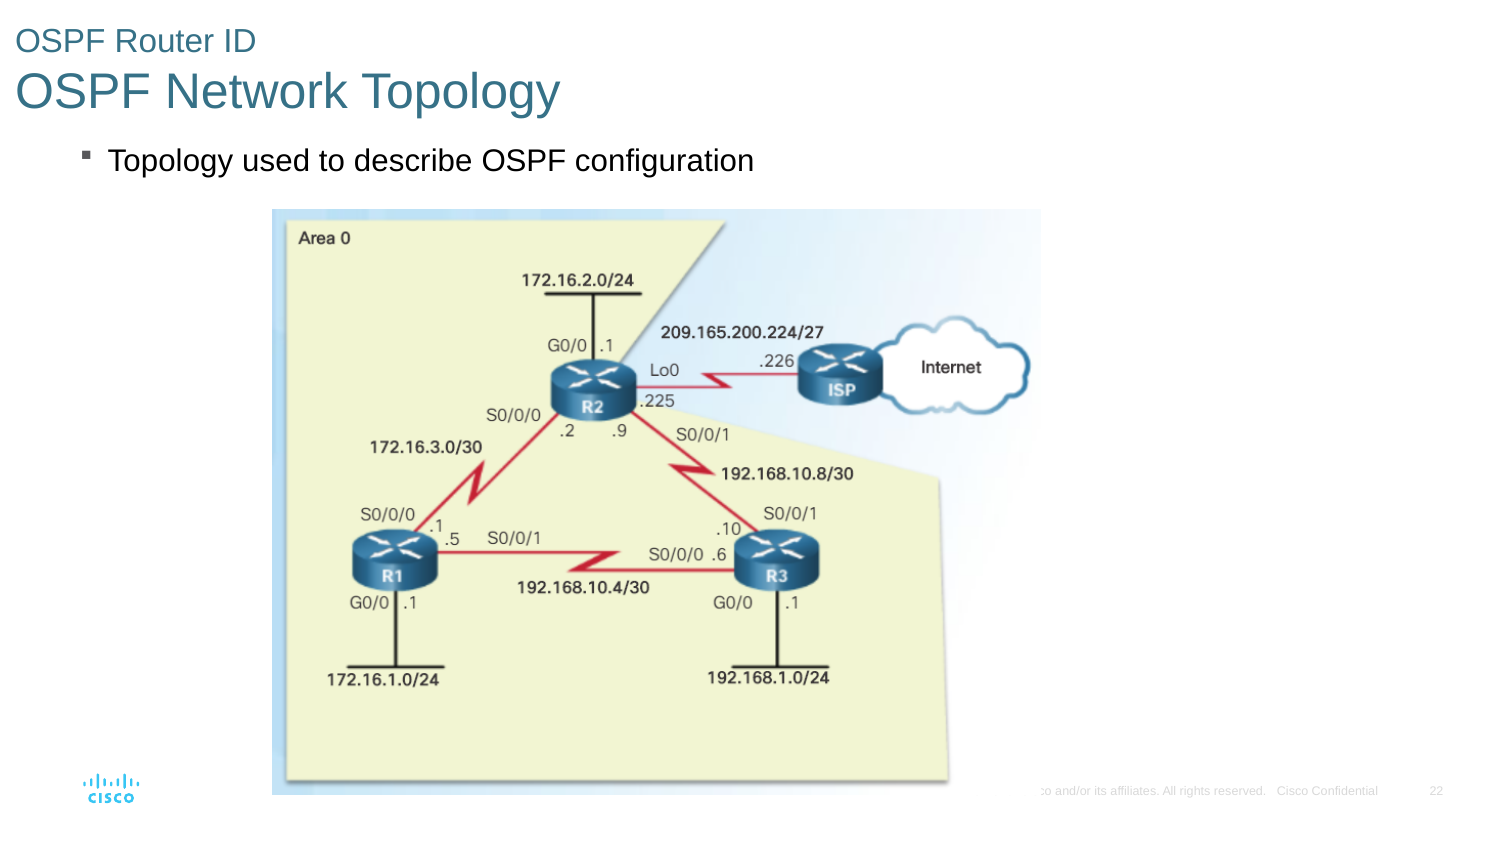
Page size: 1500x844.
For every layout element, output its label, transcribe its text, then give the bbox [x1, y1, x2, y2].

picture [271, 209, 1041, 795]
list Topology used to describe OSPF configuration [64, 132, 794, 204]
title OSPF Router ID OSPF Network Topology [0, 6, 1500, 131]
